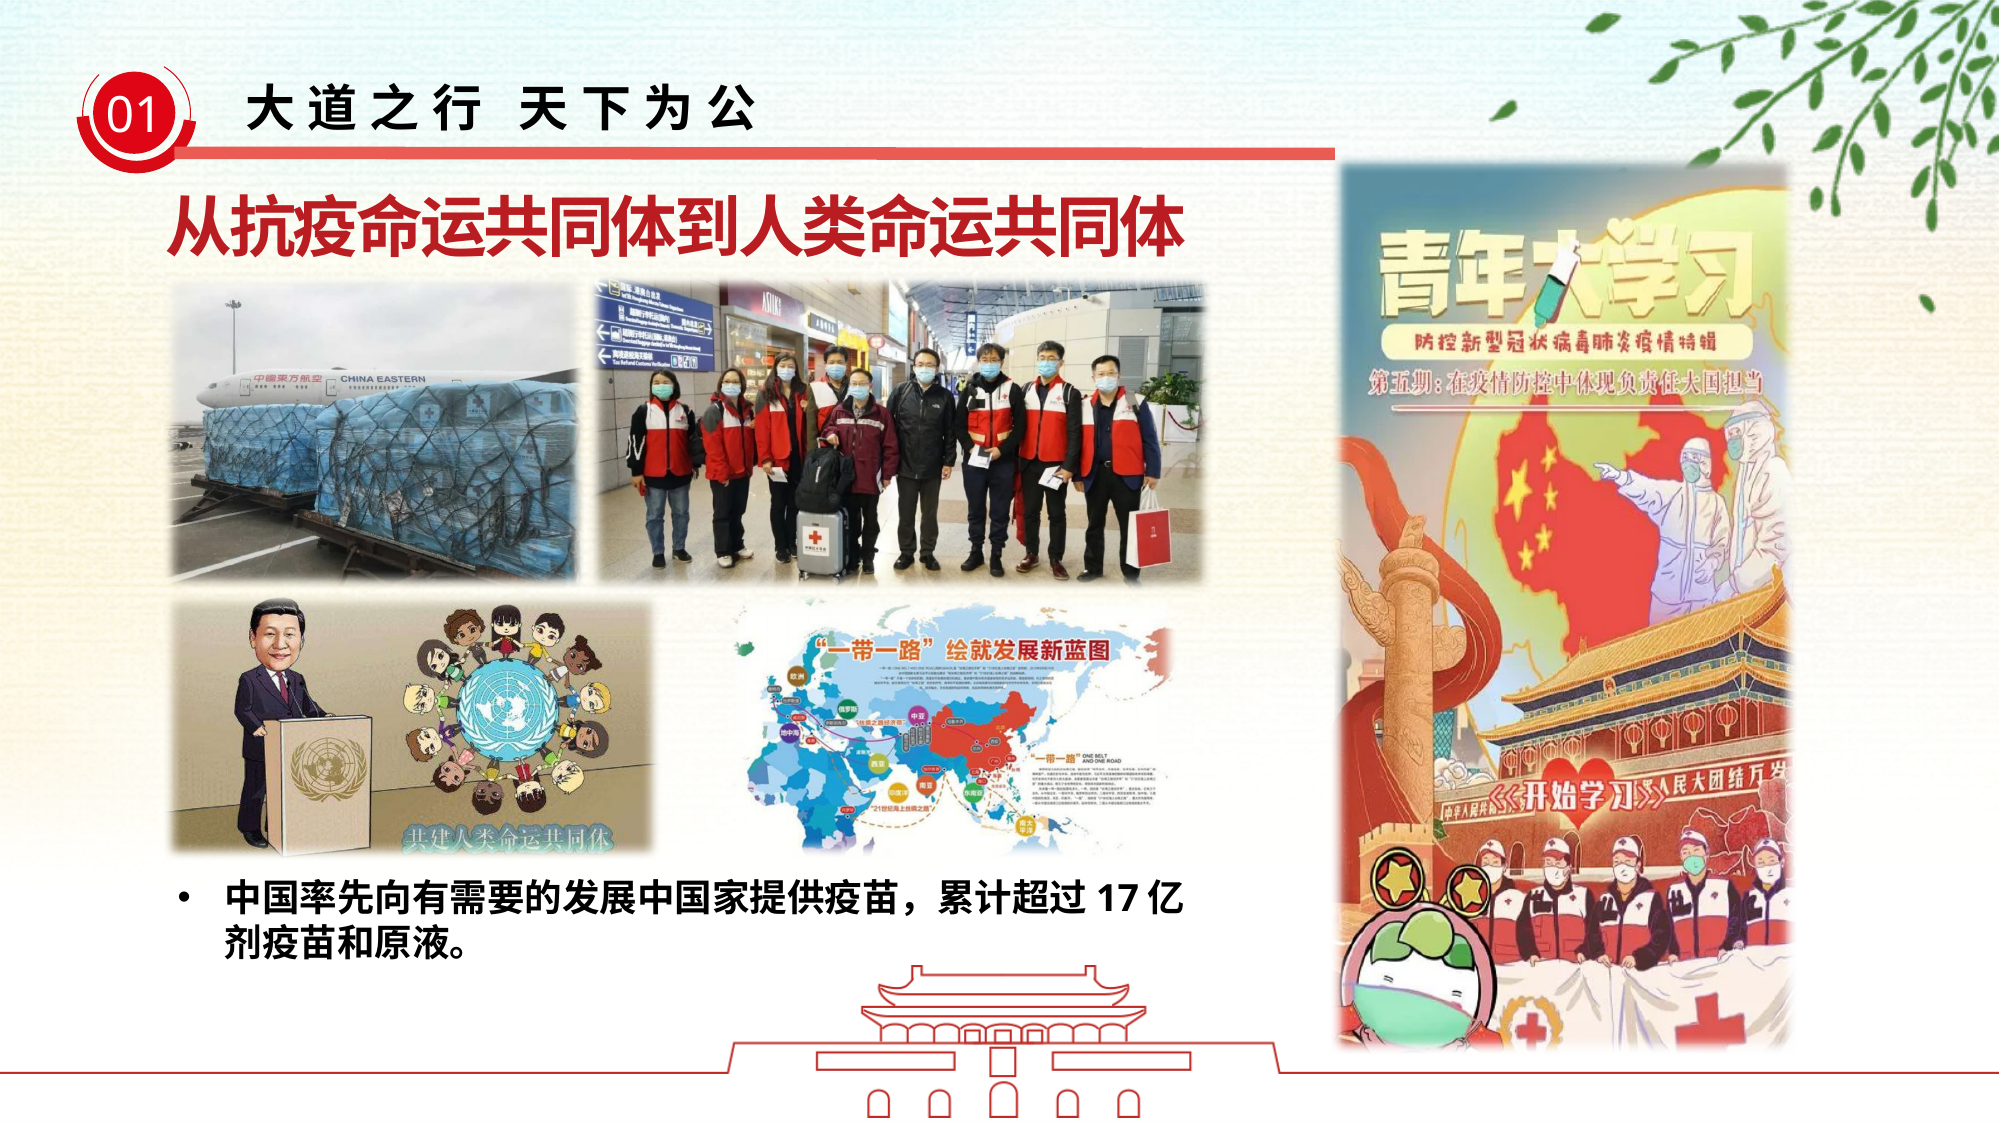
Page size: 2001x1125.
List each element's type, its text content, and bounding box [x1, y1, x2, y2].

text_box 大道之行 天下为公 [230, 69, 1123, 144]
picture [0, 0, 1999, 1125]
text_box 从抗疫命运共同体到人类命运共同体 [59, 177, 1294, 272]
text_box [82, 59, 191, 167]
text_box 中国率先向有需要的发展中国家提供疫苗，累计超过17亿剂疫苗和原液。 [162, 866, 1234, 965]
